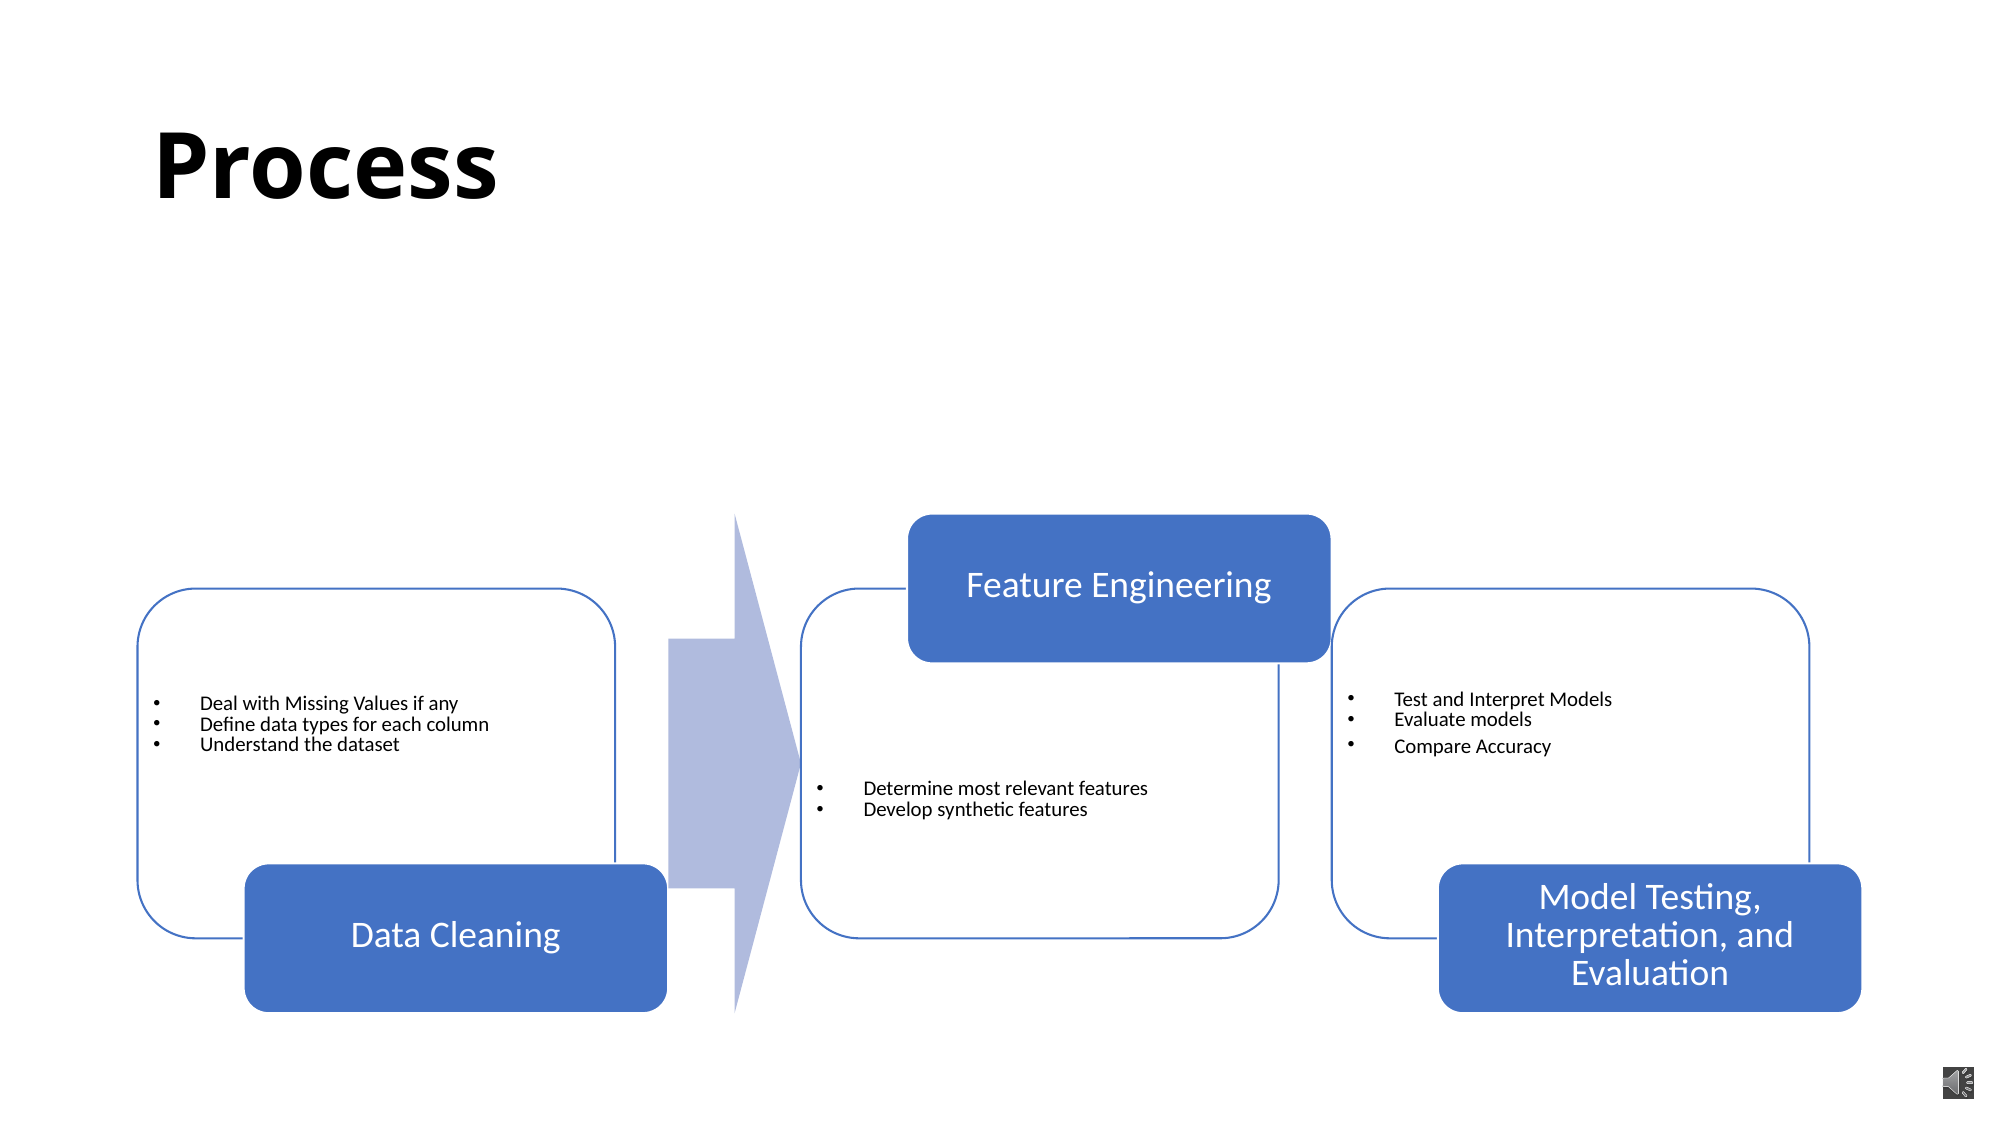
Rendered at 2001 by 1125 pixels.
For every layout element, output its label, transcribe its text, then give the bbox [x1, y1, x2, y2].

picture [1941, 1066, 1975, 1100]
title Process [137, 59, 1863, 278]
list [137, 299, 1863, 1014]
